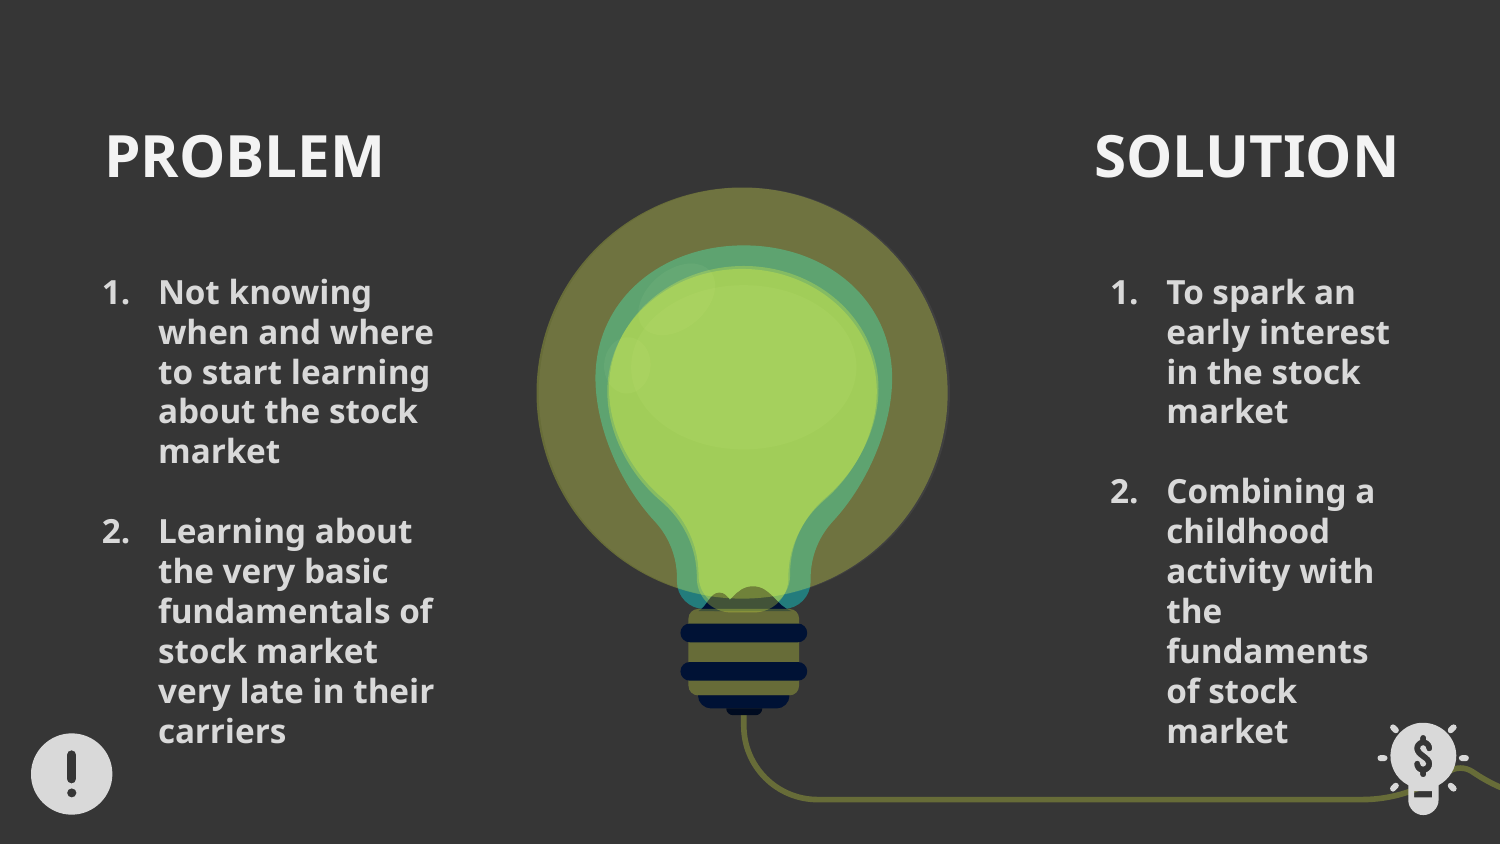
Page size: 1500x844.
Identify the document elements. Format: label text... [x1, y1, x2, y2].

text_box SOLUTION [1079, 112, 1424, 185]
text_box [1377, 722, 1470, 816]
text_box PROBLEM [89, 112, 421, 197]
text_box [538, 187, 1500, 803]
text_box Not knowing when and where to start learning about the stock market Learning about the very basic fundamentals of stock market very late in their carriers [30, 263, 471, 758]
text_box [31, 733, 113, 815]
